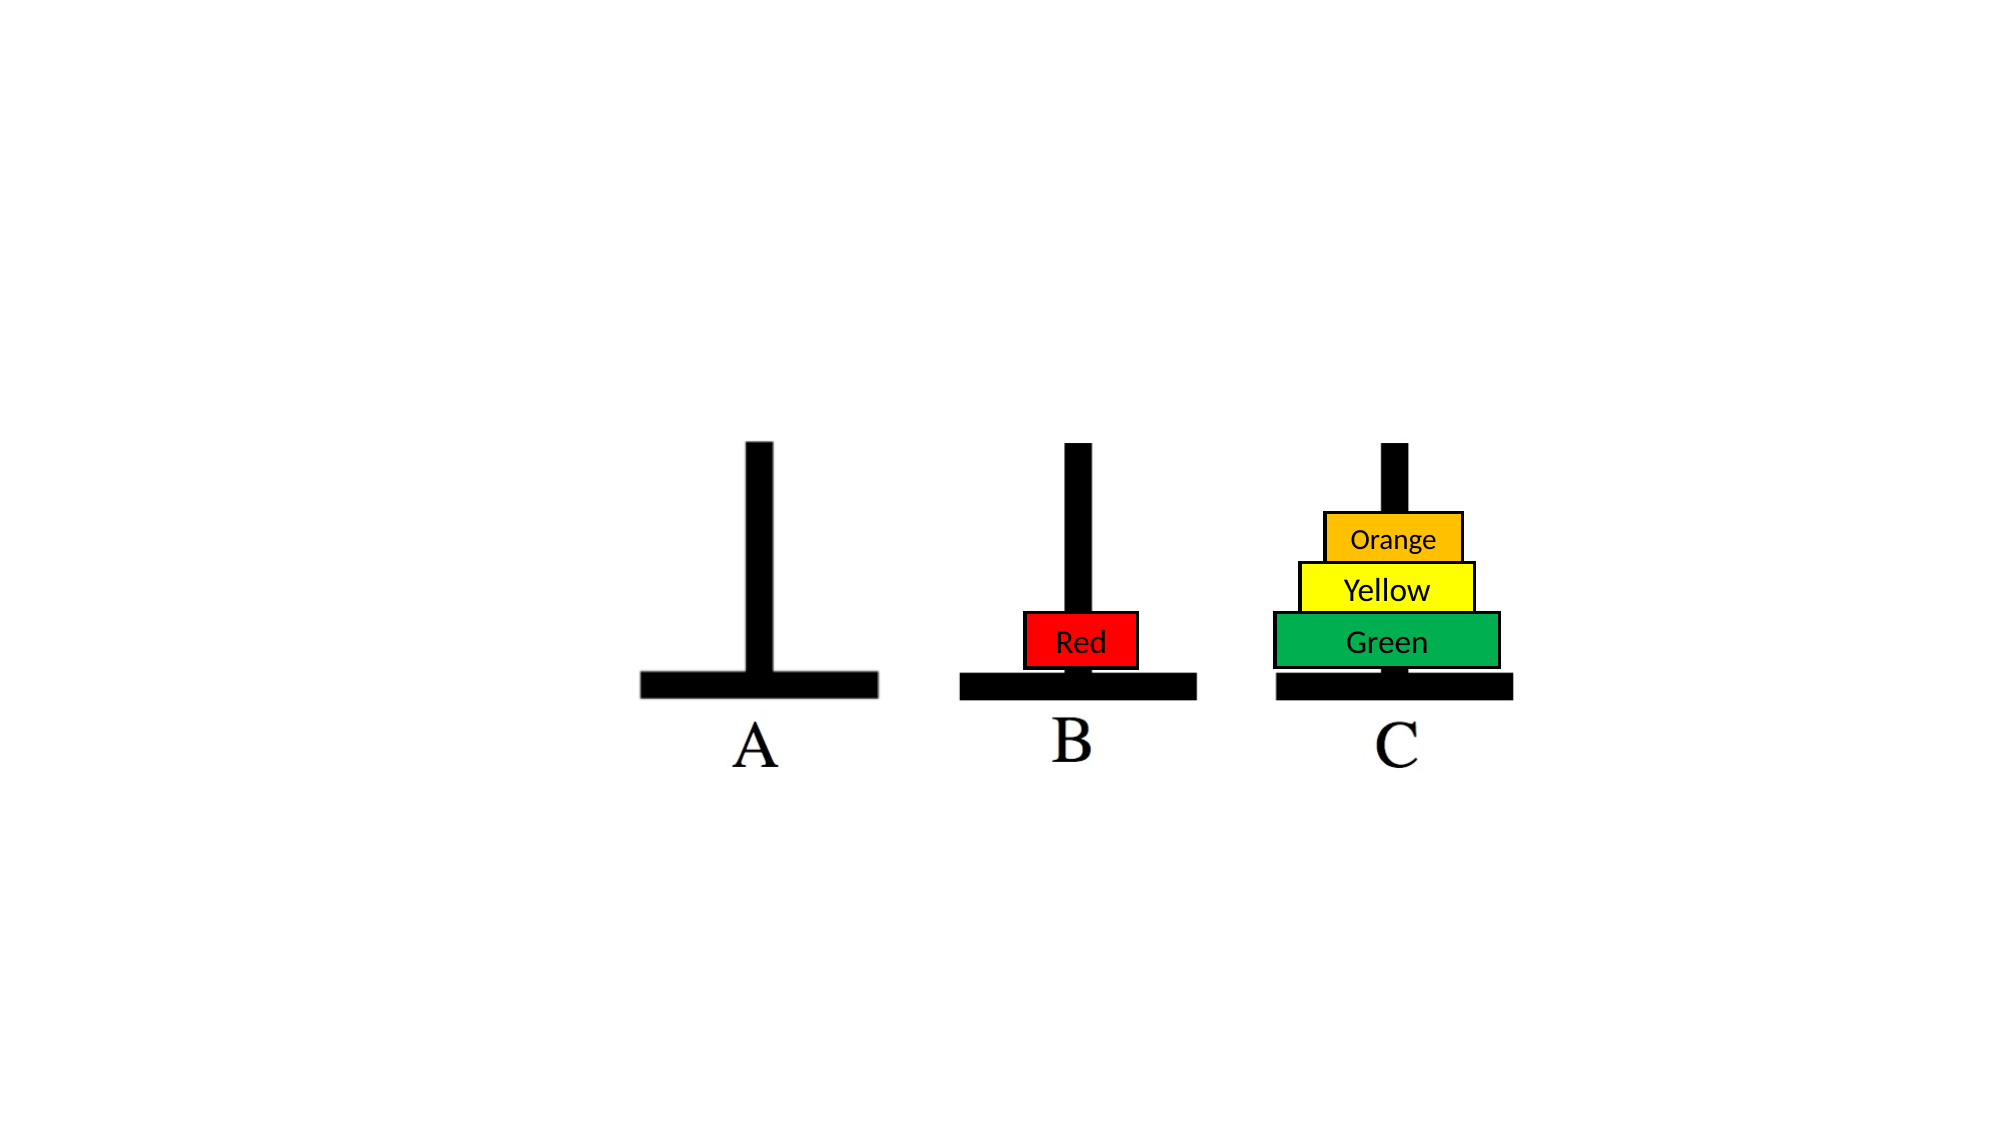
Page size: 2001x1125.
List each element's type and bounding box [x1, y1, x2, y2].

picture [612, 412, 1517, 775]
